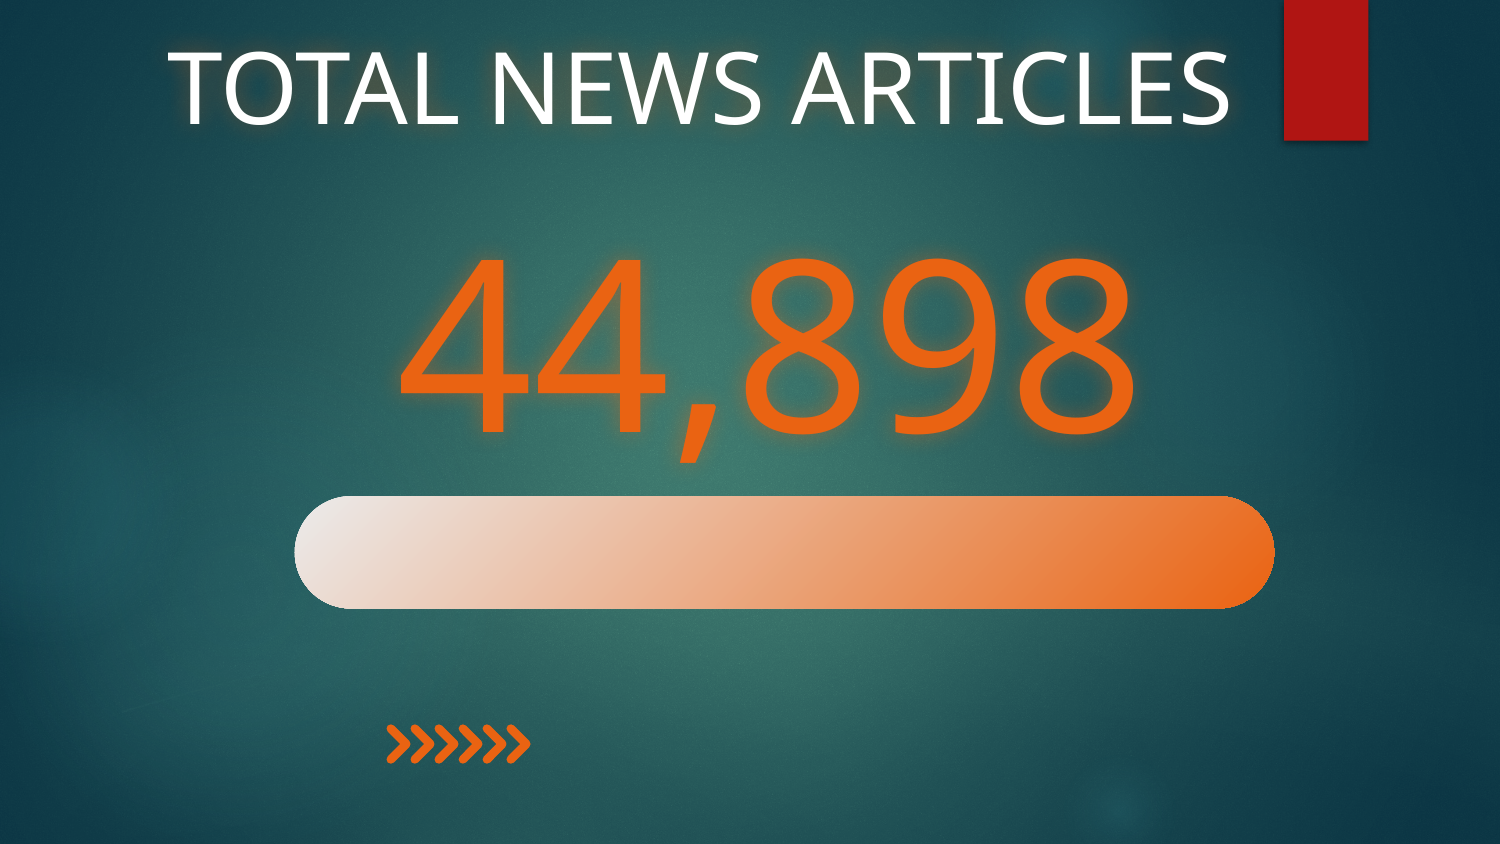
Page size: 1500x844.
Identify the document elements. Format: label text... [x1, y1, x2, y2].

title 44,898 [137, 199, 1404, 474]
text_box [385, 723, 532, 764]
text_box [294, 496, 1275, 609]
text_box TOTAL NEWS ARTICLES [140, 40, 1261, 129]
picture [0, 0, 1500, 844]
